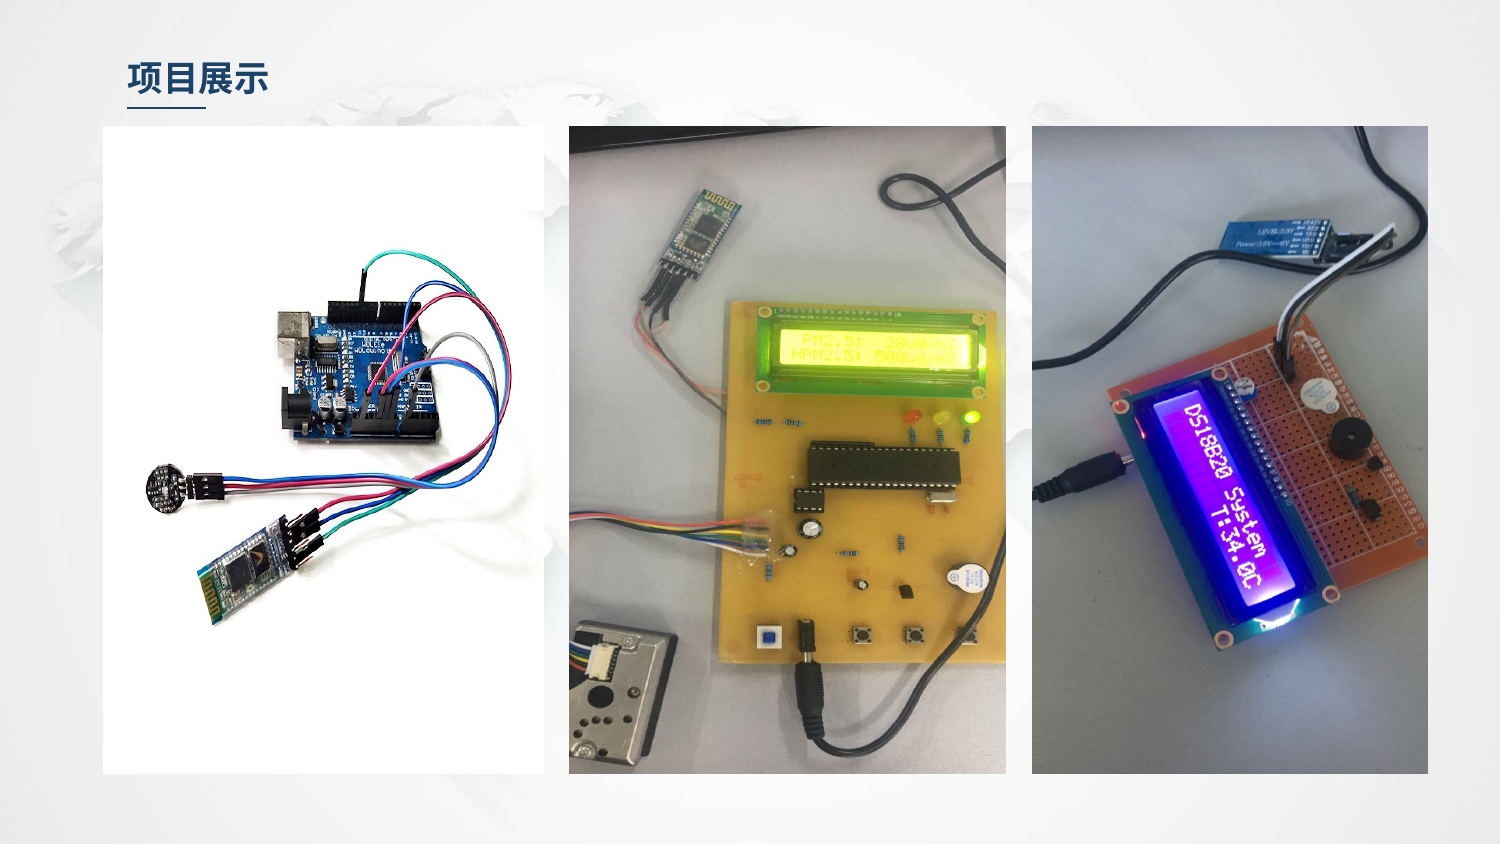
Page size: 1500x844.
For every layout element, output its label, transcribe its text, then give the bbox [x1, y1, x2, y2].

text_box 项目展示 [116, 50, 488, 105]
picture [0, 0, 1500, 844]
